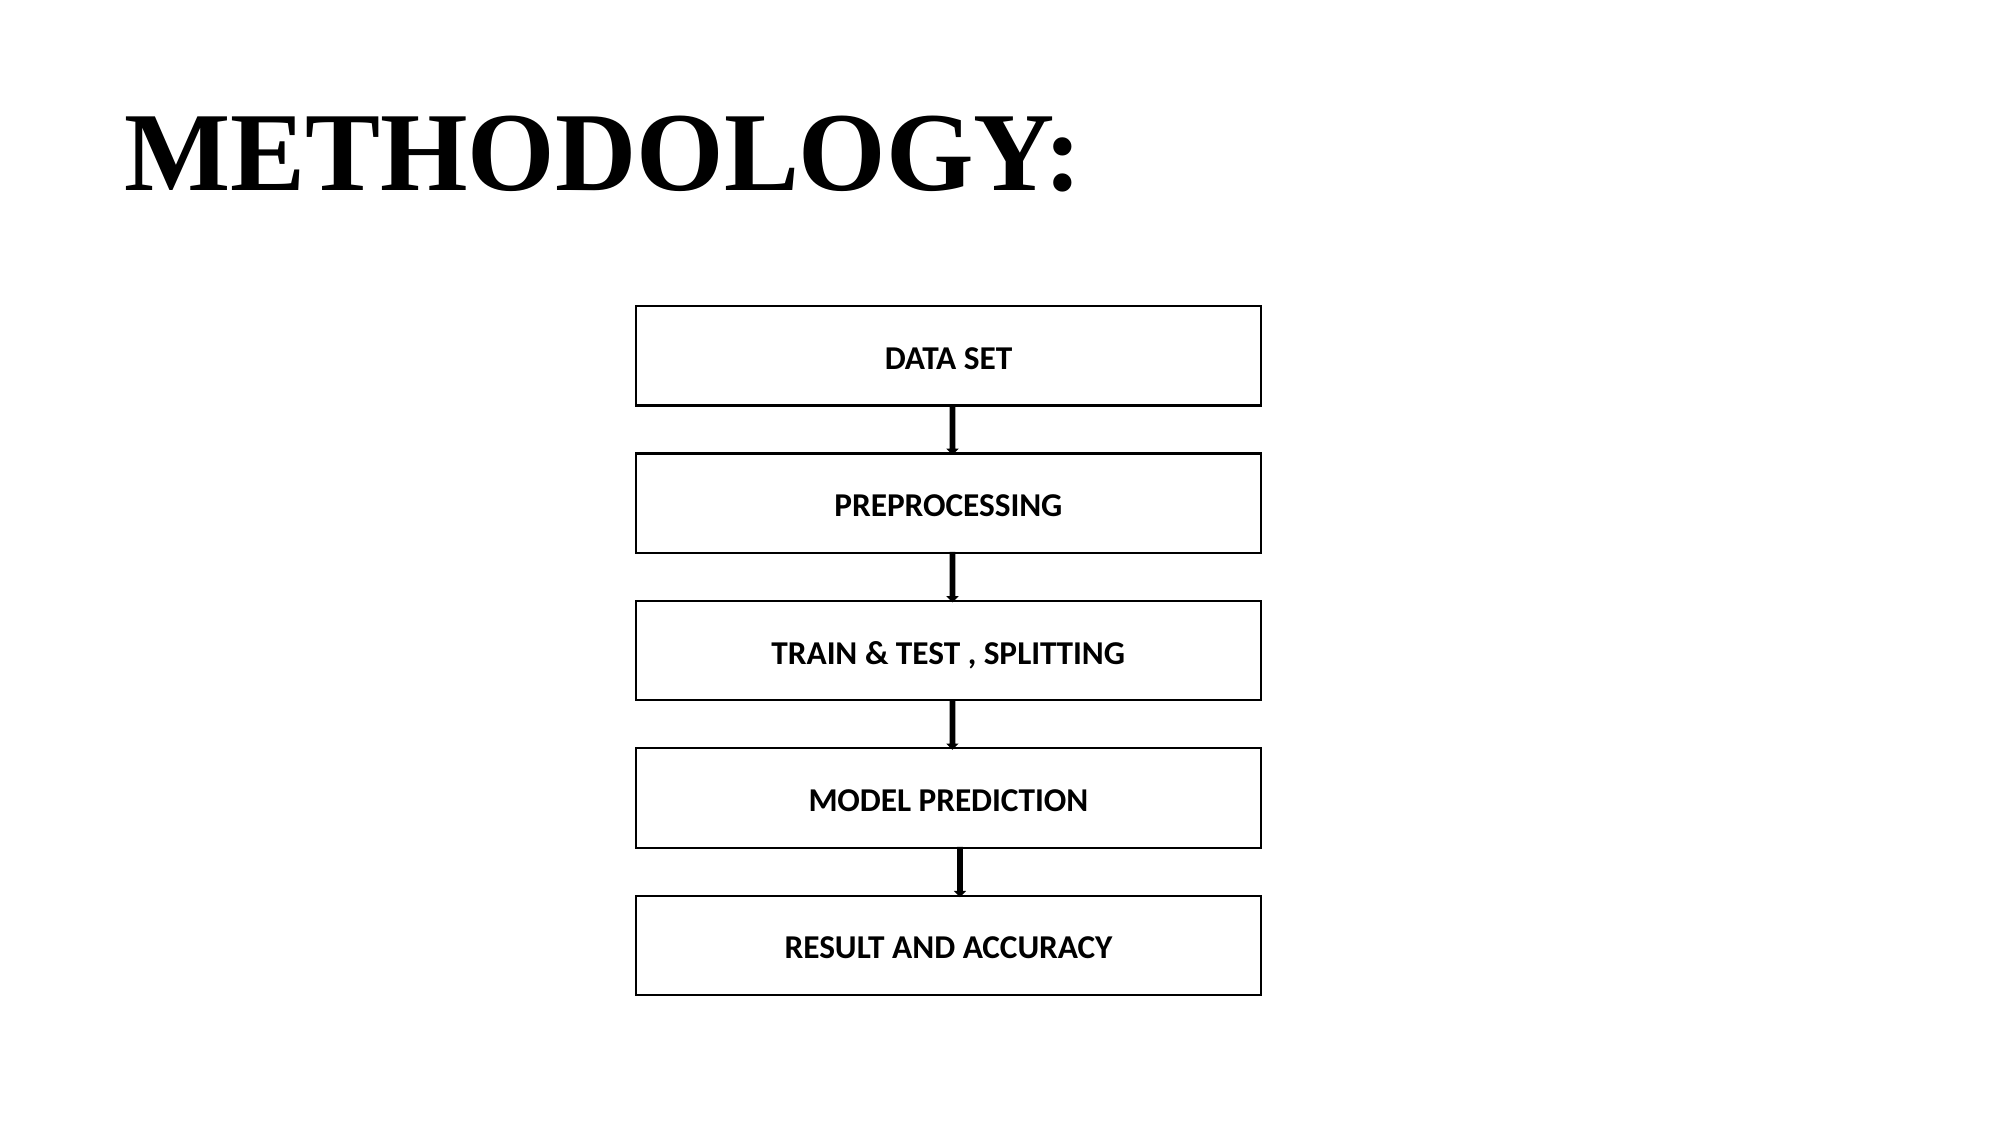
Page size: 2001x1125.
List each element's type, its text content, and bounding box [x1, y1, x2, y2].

text_box MODEL PREDICTION [635, 747, 1262, 849]
text_box [953, 846, 967, 898]
text_box [946, 404, 959, 455]
text_box RESULT AND ACCURACY [635, 895, 1262, 996]
text_box TRAIN & TEST , SPLITTING [635, 600, 1262, 701]
text_box [946, 699, 959, 750]
text_box PREPROCESSING [635, 452, 1262, 554]
text_box DATA SET [635, 305, 1262, 407]
text_box [946, 551, 959, 603]
text_box METHODOLOGY: [109, 81, 1835, 227]
